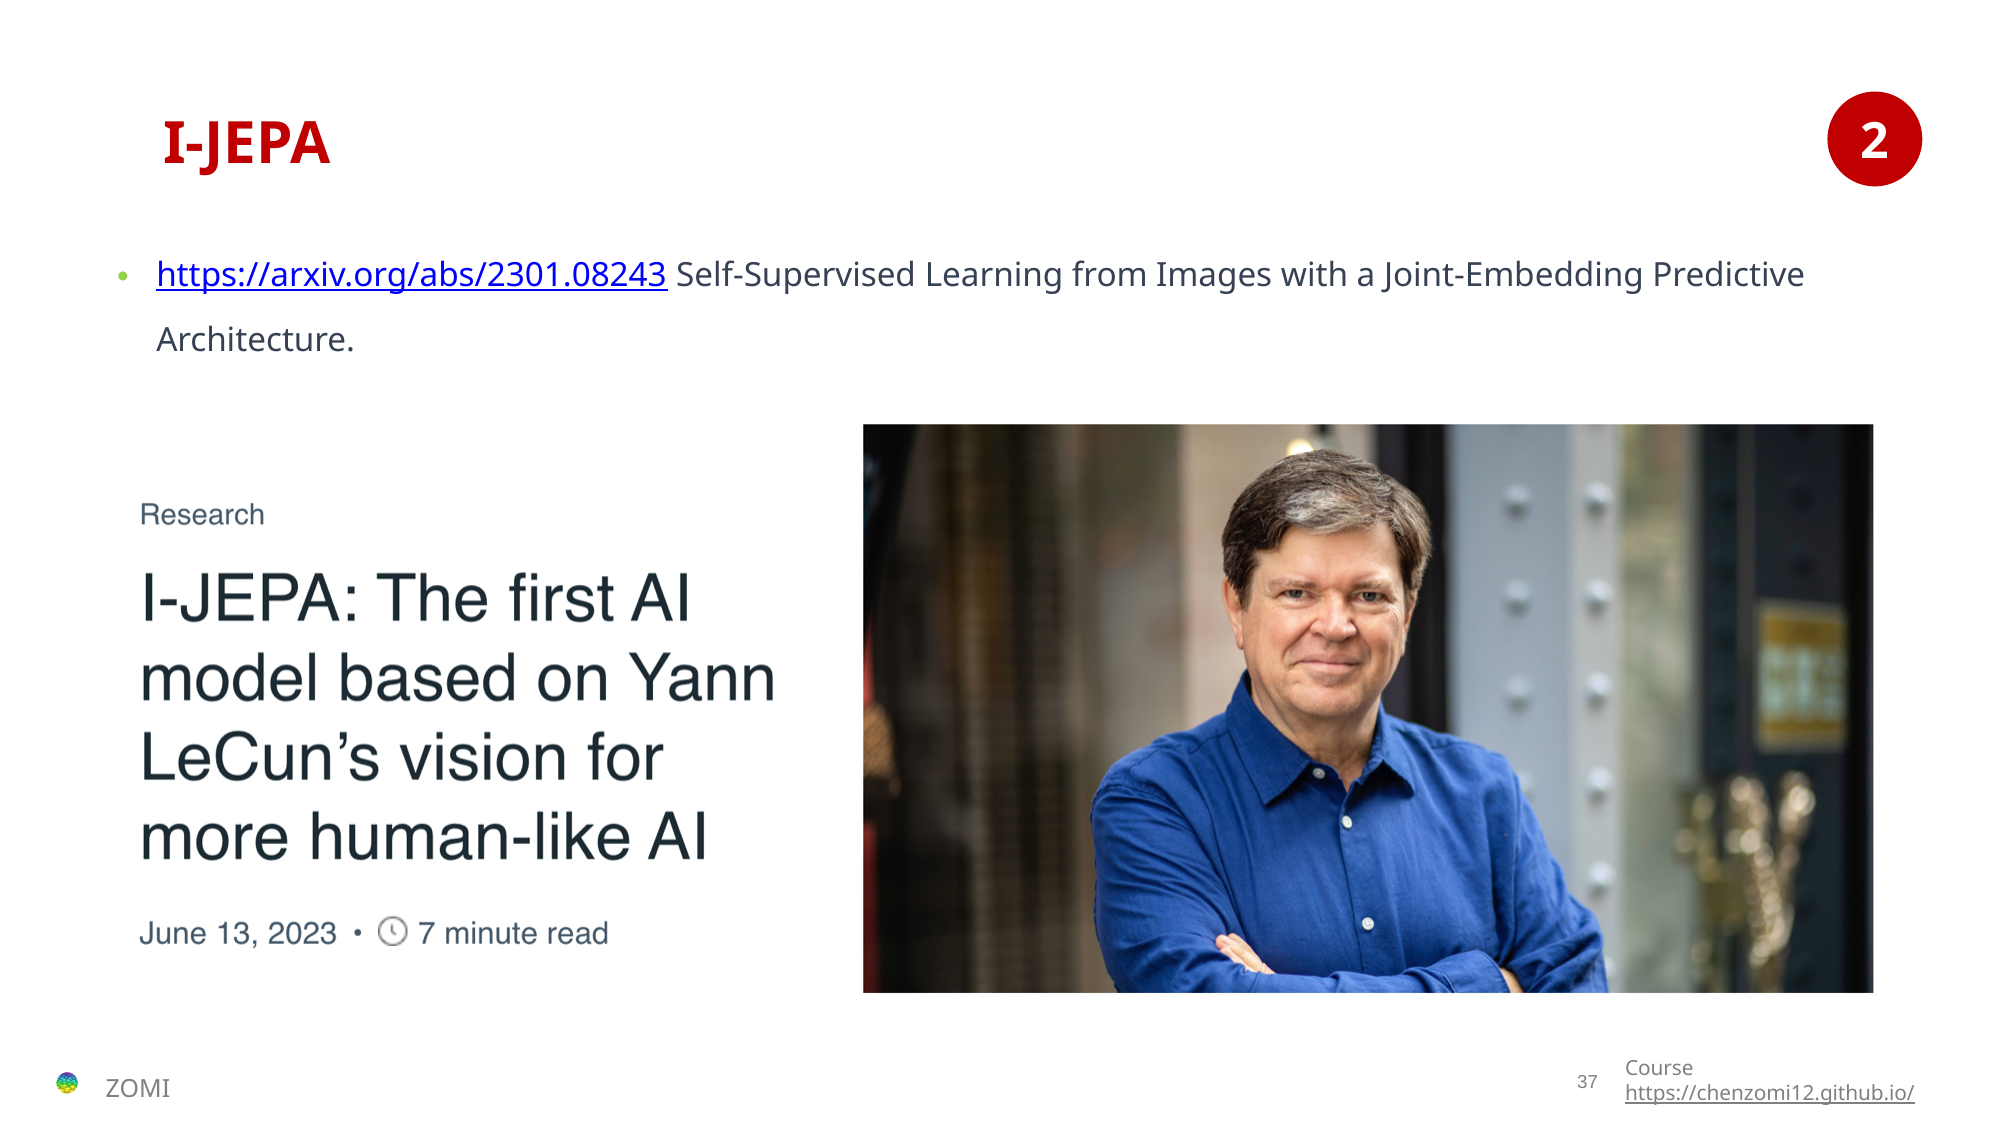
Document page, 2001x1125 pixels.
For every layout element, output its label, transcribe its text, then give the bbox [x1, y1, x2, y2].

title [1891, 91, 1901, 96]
text_box 2 [1825, 89, 1925, 189]
list https://arxiv.org/abs/2301.08243 Self-Supervised Learning from Images with a Joint-Embedding Predictive Architecture. [102, 223, 1901, 1043]
picture [57, 1073, 77, 1093]
title I-JEPA [148, 91, 1868, 189]
title I-JEPA [1882, 182, 1901, 189]
picture [114, 408, 1889, 1010]
